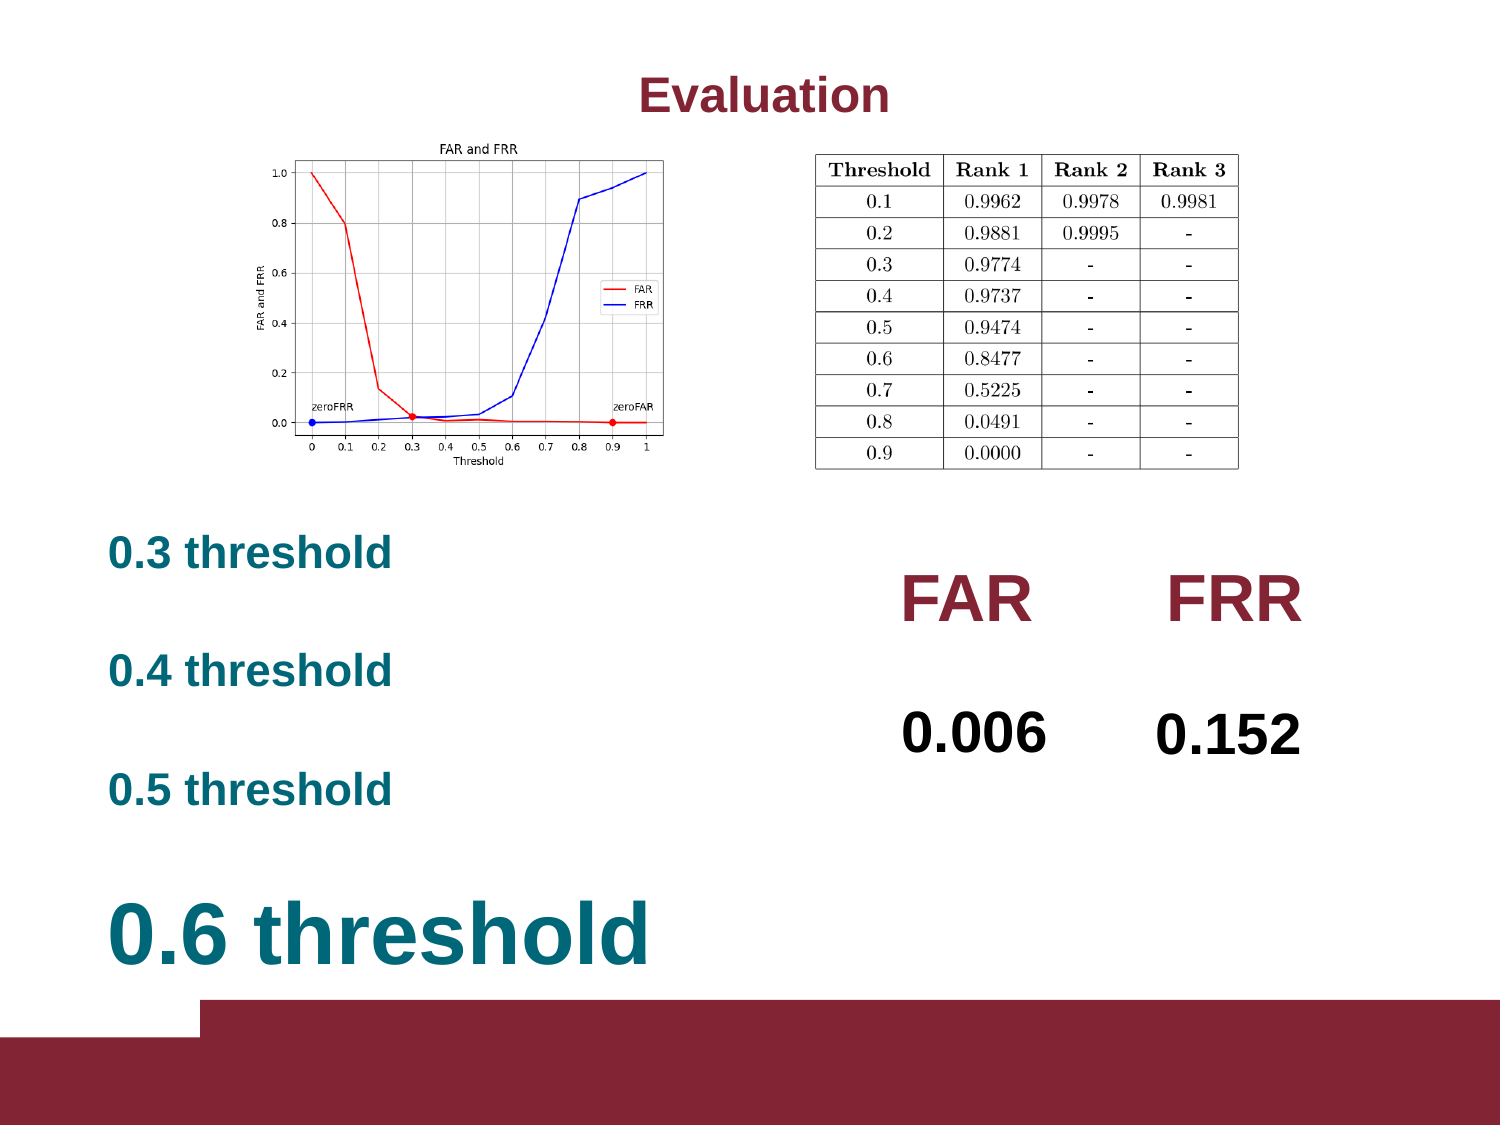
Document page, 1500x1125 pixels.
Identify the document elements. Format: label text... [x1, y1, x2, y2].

picture [235, 117, 710, 474]
text_box 0.152 [1139, 671, 1319, 790]
text_box 0.4 threshold [93, 633, 713, 710]
text_box FAR [884, 536, 1065, 654]
text_box FRR [1139, 536, 1319, 654]
text_box Evaluation [500, 54, 1029, 138]
text_box 0.006 [884, 670, 1065, 788]
text_box 0.6 threshold [92, 869, 713, 945]
picture [811, 149, 1246, 474]
text_box 0.3 threshold [92, 515, 750, 591]
text_box 0.5 threshold [92, 751, 713, 827]
